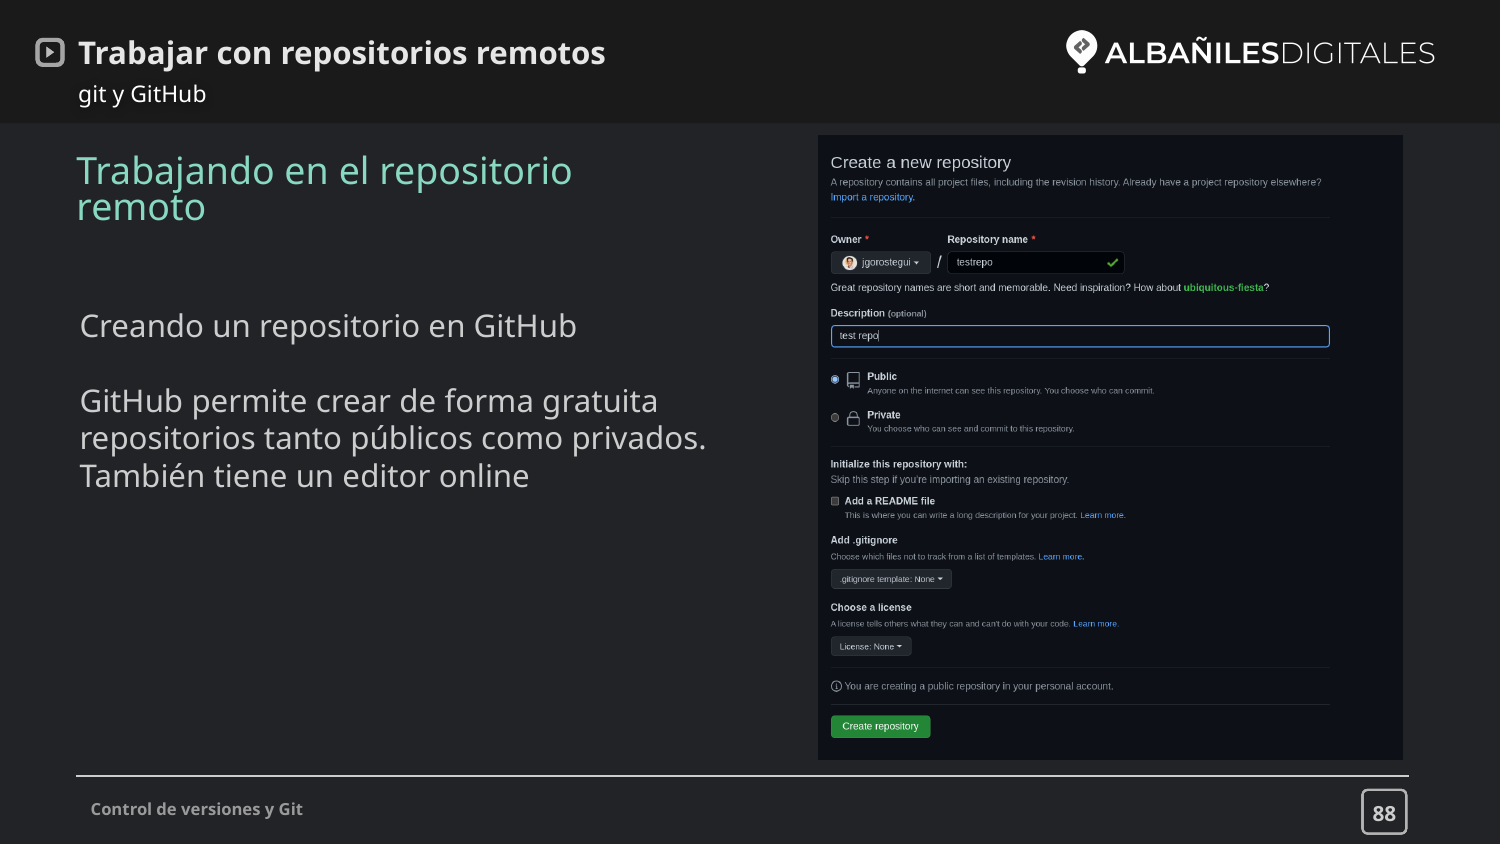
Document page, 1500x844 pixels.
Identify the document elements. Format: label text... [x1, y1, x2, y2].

text_box Creando un repositorio en GitHub GitHub permite crear de forma gratuita repositorios tanto públicos como privados. También tiene un editor online [79, 306, 763, 568]
title Trabajar con repositorios remotos [63, 18, 934, 61]
picture [818, 134, 1403, 761]
picture [1066, 30, 1439, 74]
slide_number 88 [1352, 785, 1417, 844]
text_box Trabajando en el repositorio remoto [76, 140, 609, 243]
subtitle git y GitHub [63, 64, 1324, 114]
